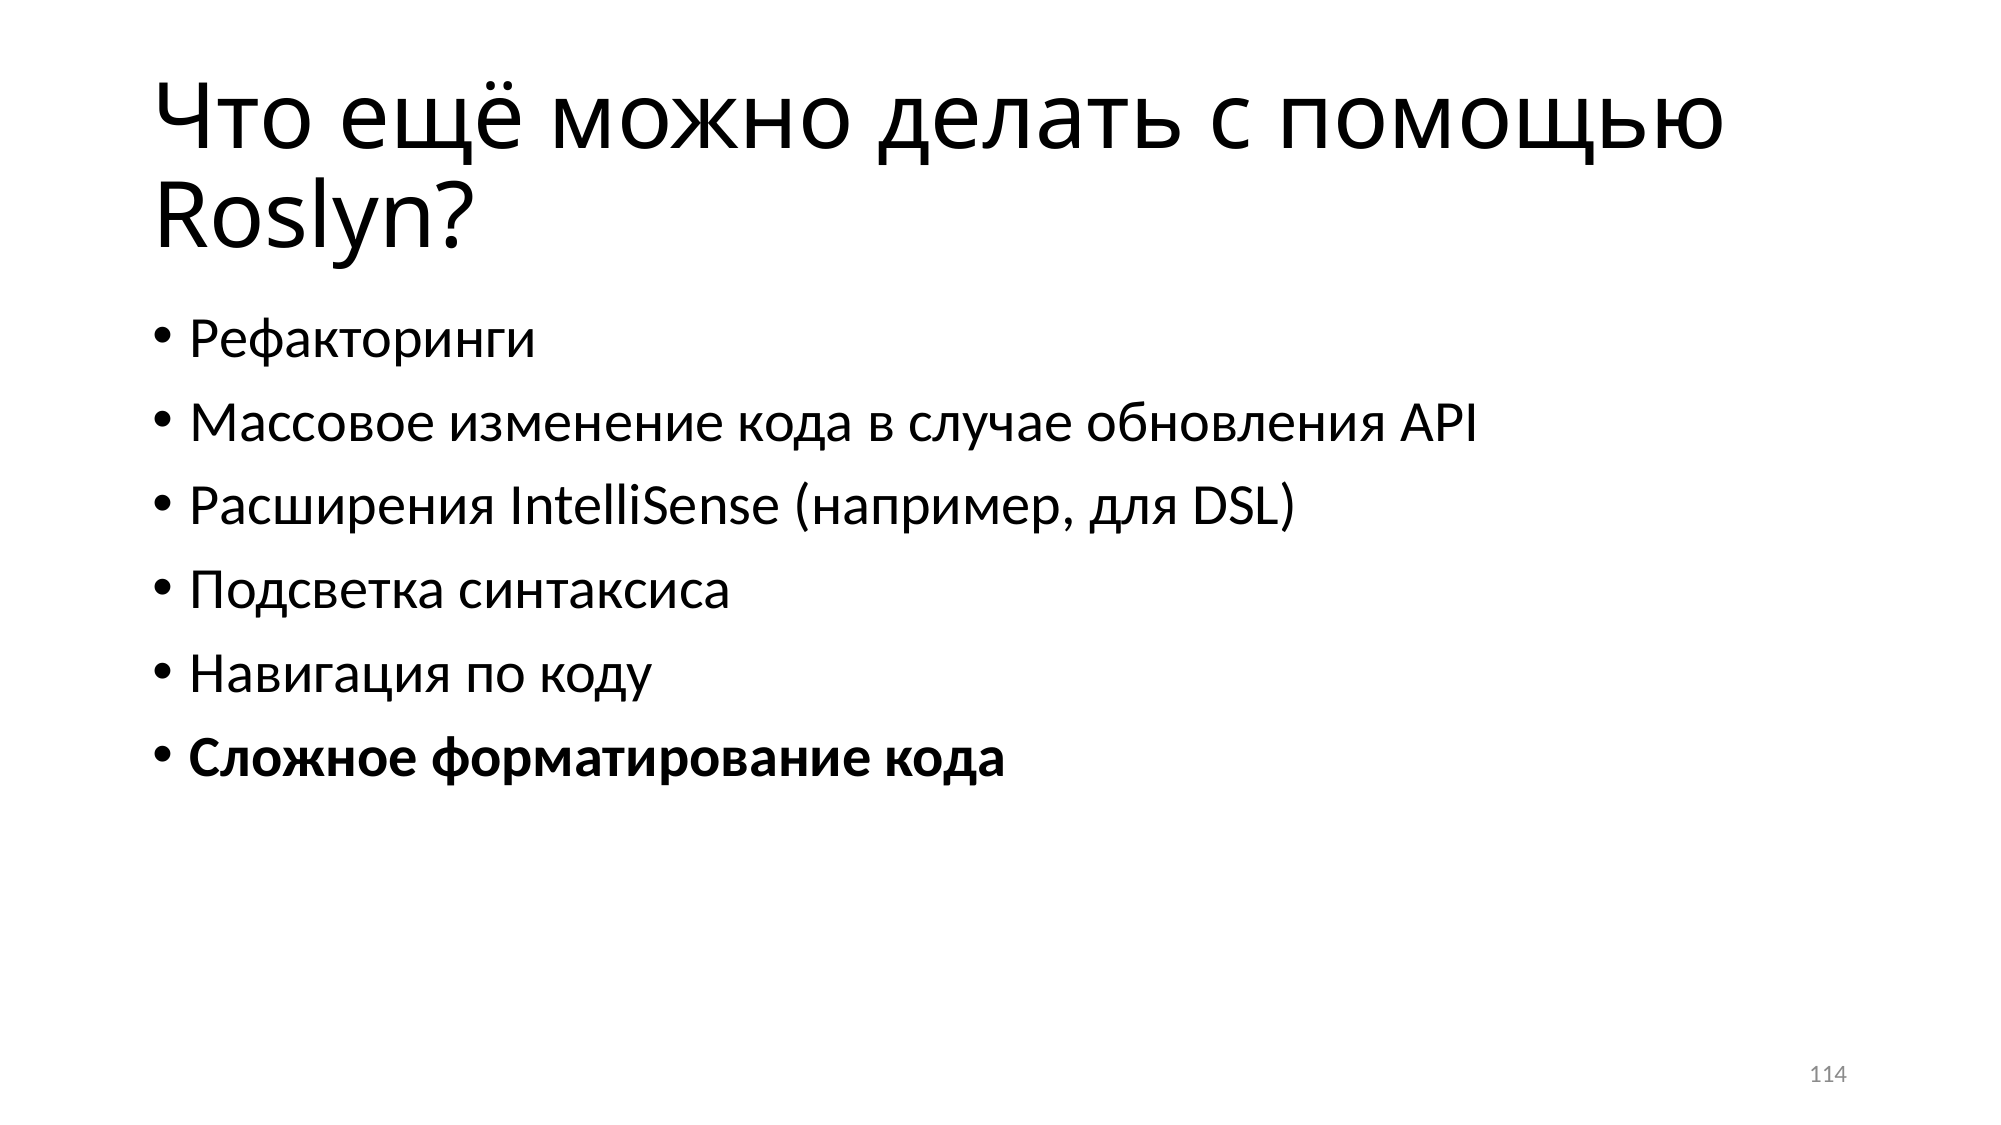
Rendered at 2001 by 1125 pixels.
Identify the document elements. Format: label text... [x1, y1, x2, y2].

slide_number 114 [1412, 1042, 1863, 1103]
title Что ещё можно делать с помощью Roslyn? [137, 59, 1863, 278]
list Рефакторинги Массовое изменение кода в случае обновления API Расширения IntelliSense (например, для DSL) Подсветка синтаксиса Навигация по коду Сложное форматирование кода [137, 299, 1863, 1014]
